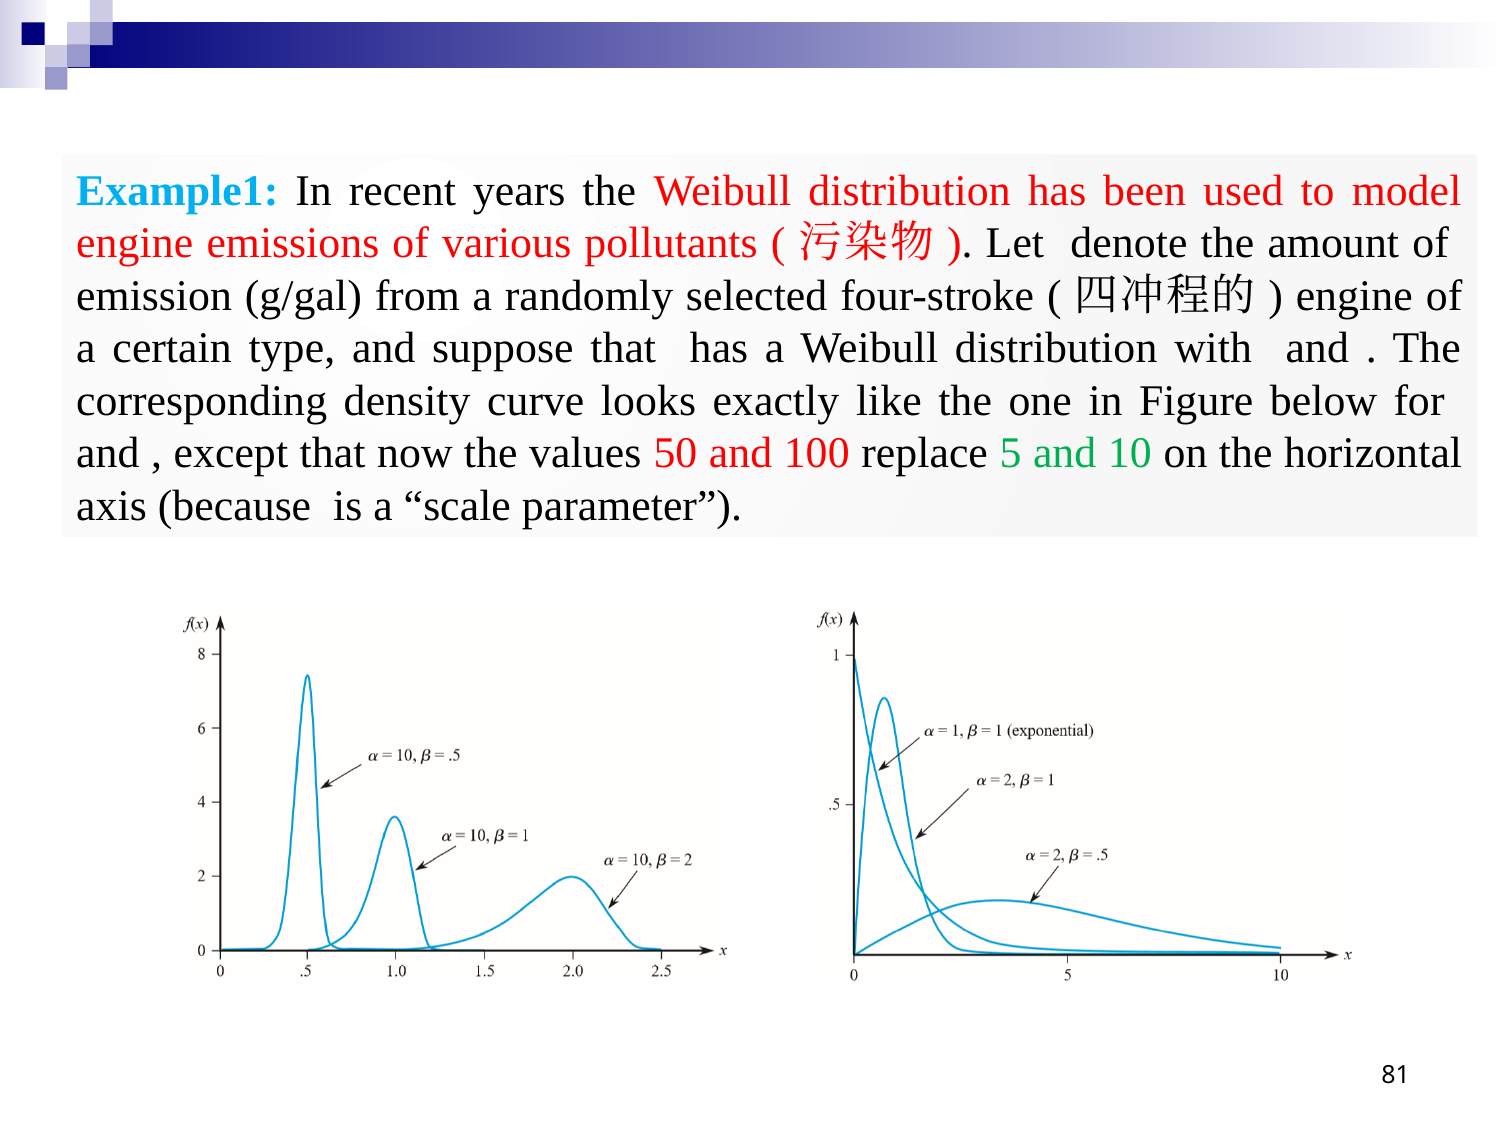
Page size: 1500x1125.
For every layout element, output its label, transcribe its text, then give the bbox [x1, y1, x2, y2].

slide_number 81 [1074, 1024, 1426, 1101]
picture [180, 608, 736, 985]
picture [816, 607, 1356, 985]
